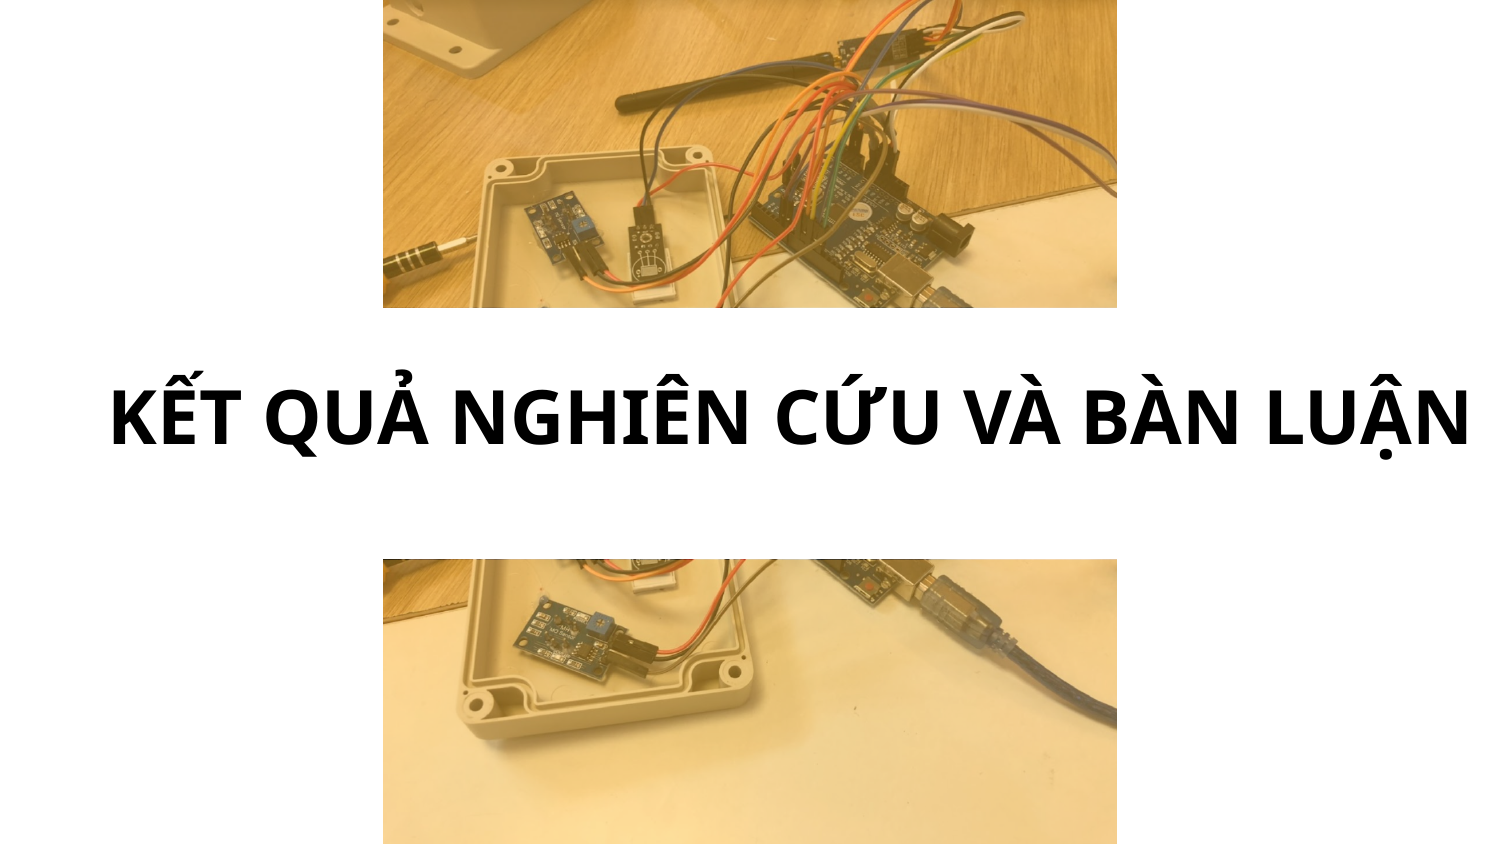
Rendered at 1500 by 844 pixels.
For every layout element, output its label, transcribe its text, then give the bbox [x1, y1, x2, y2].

picture [382, 559, 1118, 844]
text_box KẾT QUẢ NGHIÊN CỨU VÀ BÀN LUẬN [0, 362, 1500, 558]
picture [382, 0, 1118, 308]
